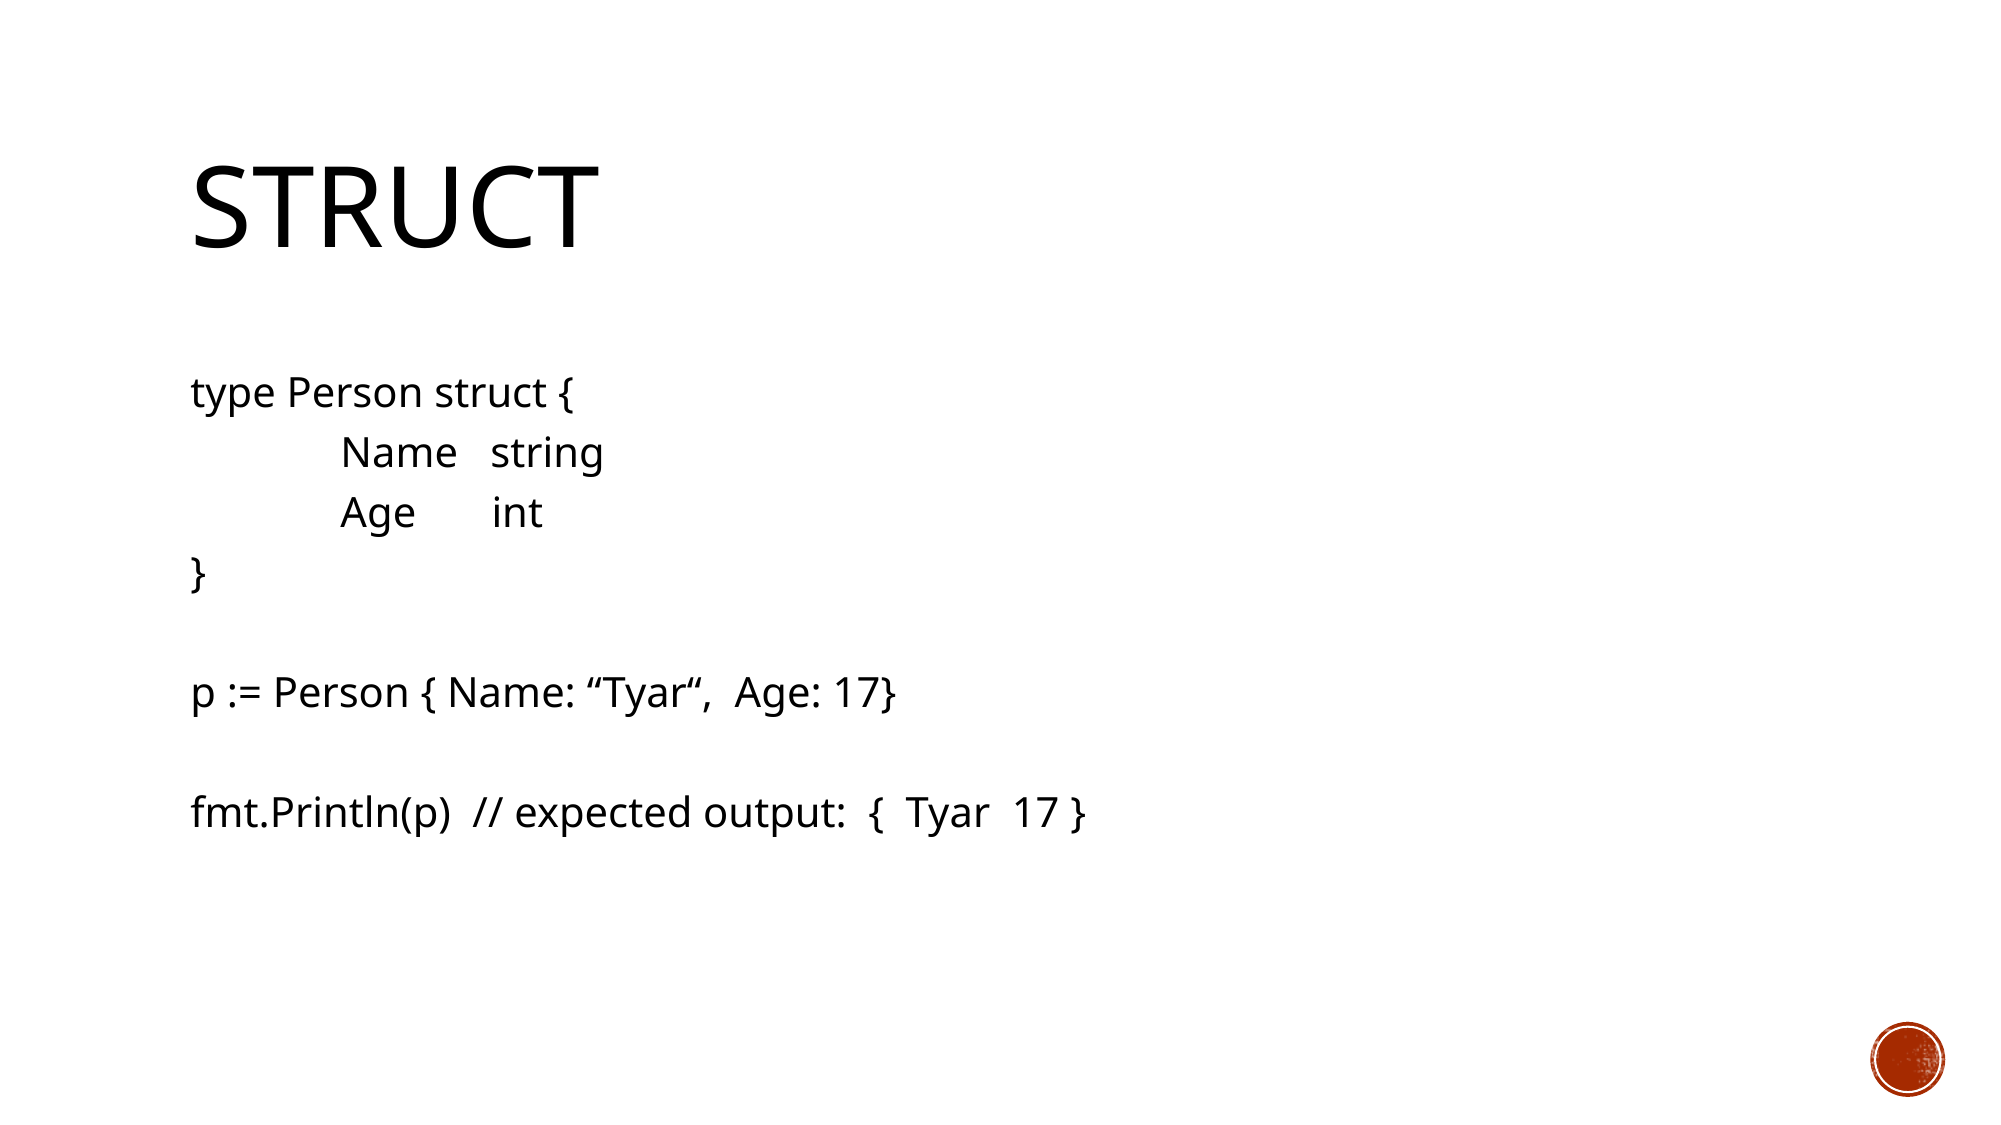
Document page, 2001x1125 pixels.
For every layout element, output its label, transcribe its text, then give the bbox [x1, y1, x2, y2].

list type Person struct { Name string Age int } p := Person { Name: “Tyar“, Age: 17} fmt.Println(p) // expected output: { Tyar 17 } [175, 348, 1826, 1013]
title STRUCT [175, 79, 1826, 344]
